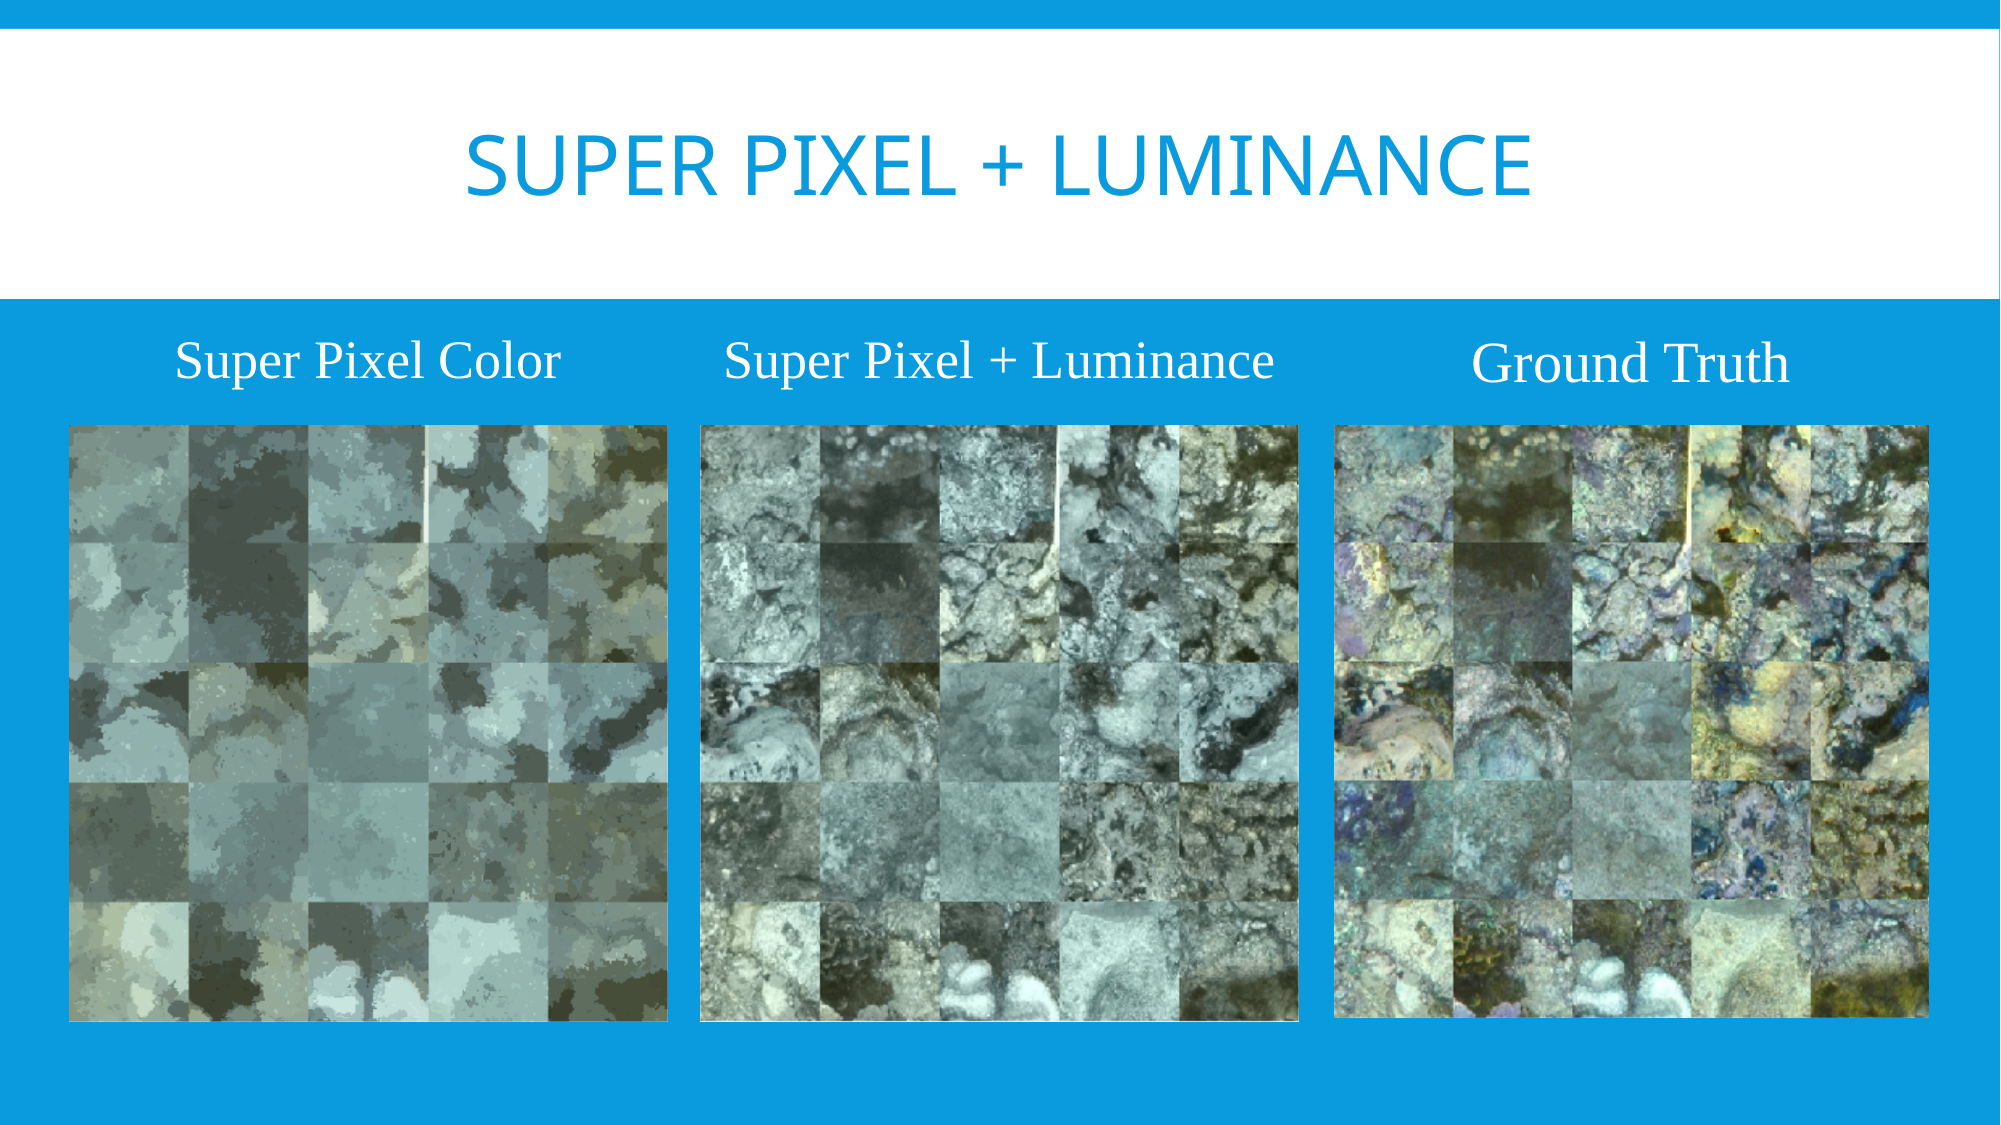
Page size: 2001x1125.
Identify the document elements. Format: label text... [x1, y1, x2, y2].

text_box Super Pixel + Luminance [700, 316, 1299, 404]
picture [70, 426, 667, 1021]
picture [701, 426, 1298, 1021]
title Super pixel + Luminance [197, 46, 1803, 295]
picture [1335, 426, 1928, 1017]
text_box Ground Truth [1416, 316, 1847, 404]
text_box Super Pixel Color [153, 316, 584, 404]
